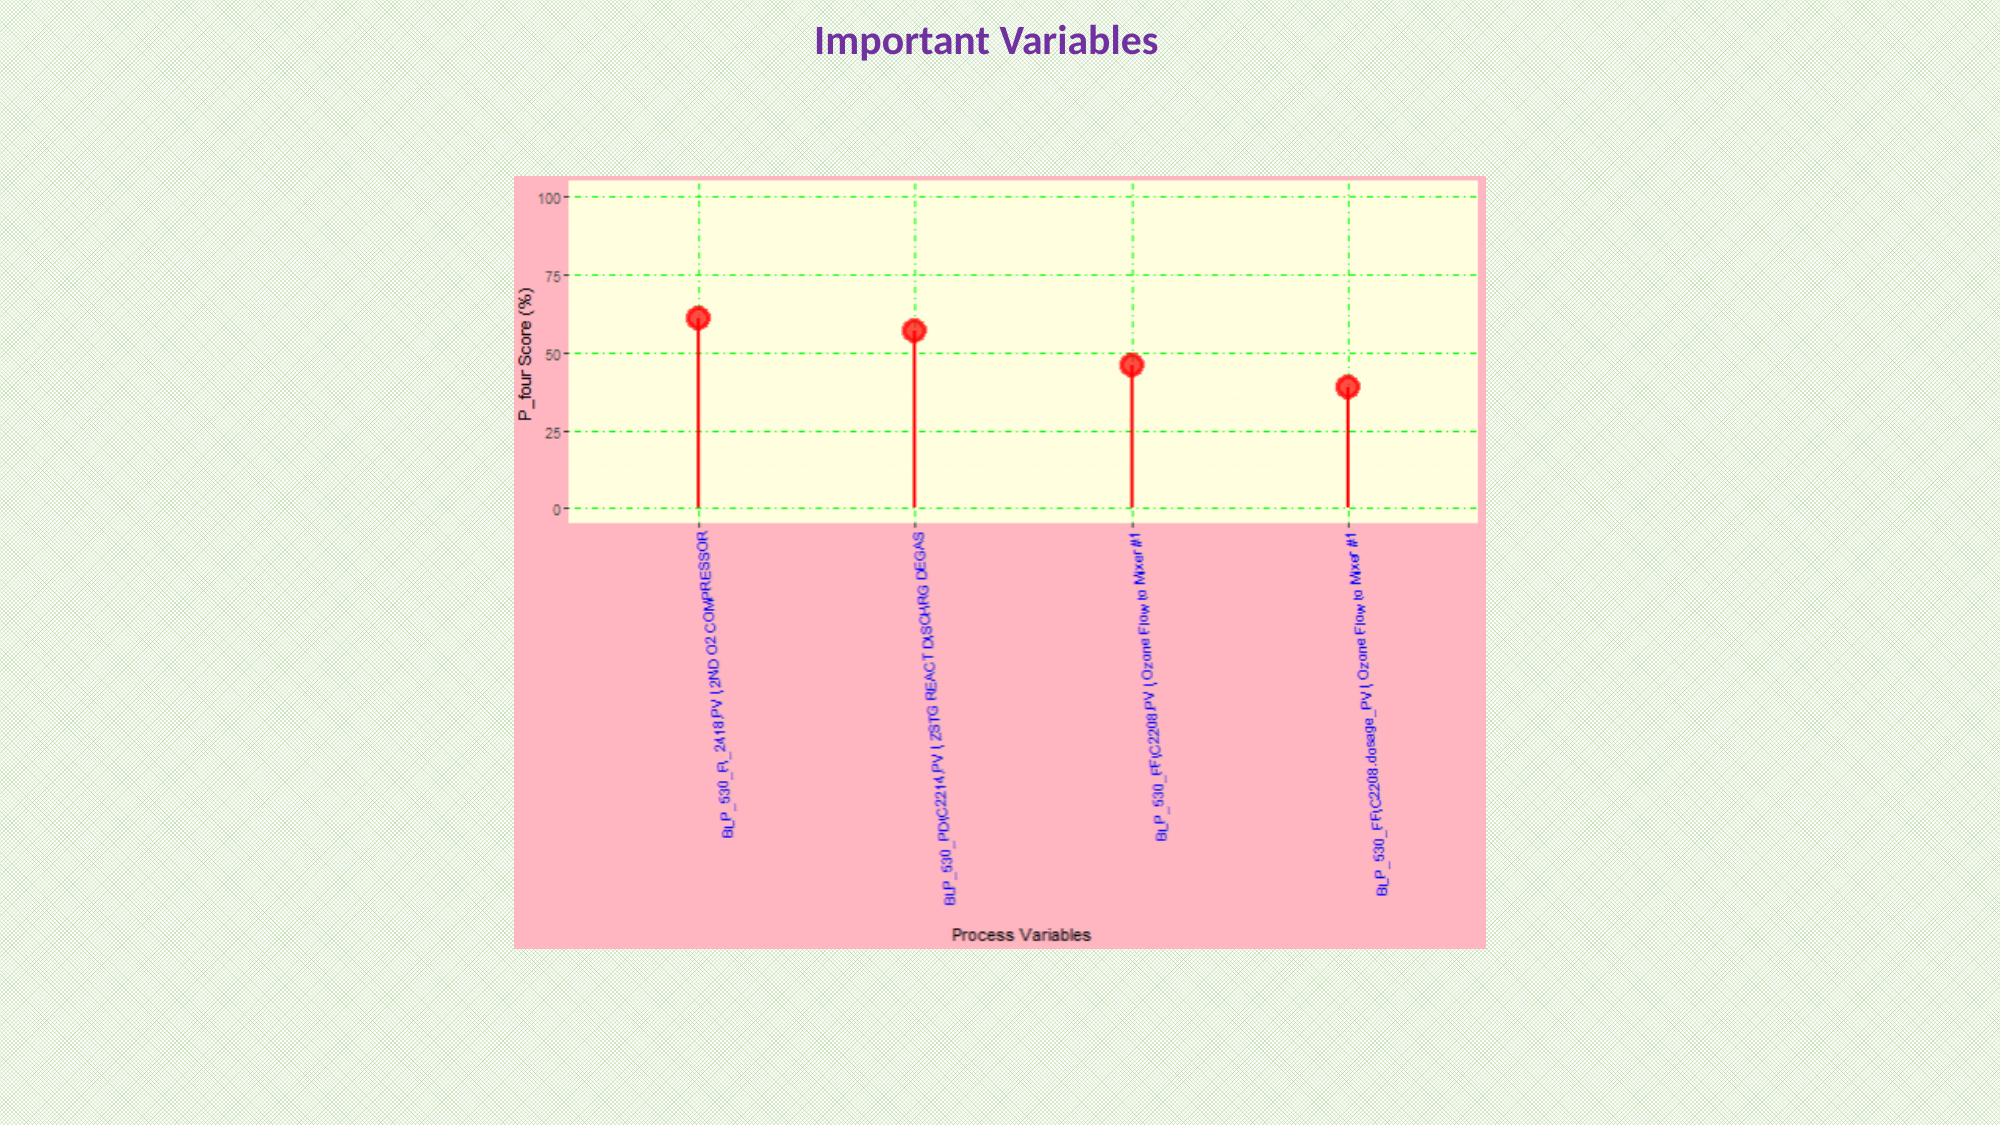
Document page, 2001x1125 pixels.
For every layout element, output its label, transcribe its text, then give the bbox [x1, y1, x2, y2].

picture [514, 176, 1486, 949]
text_box Important Variables [392, 0, 1581, 77]
